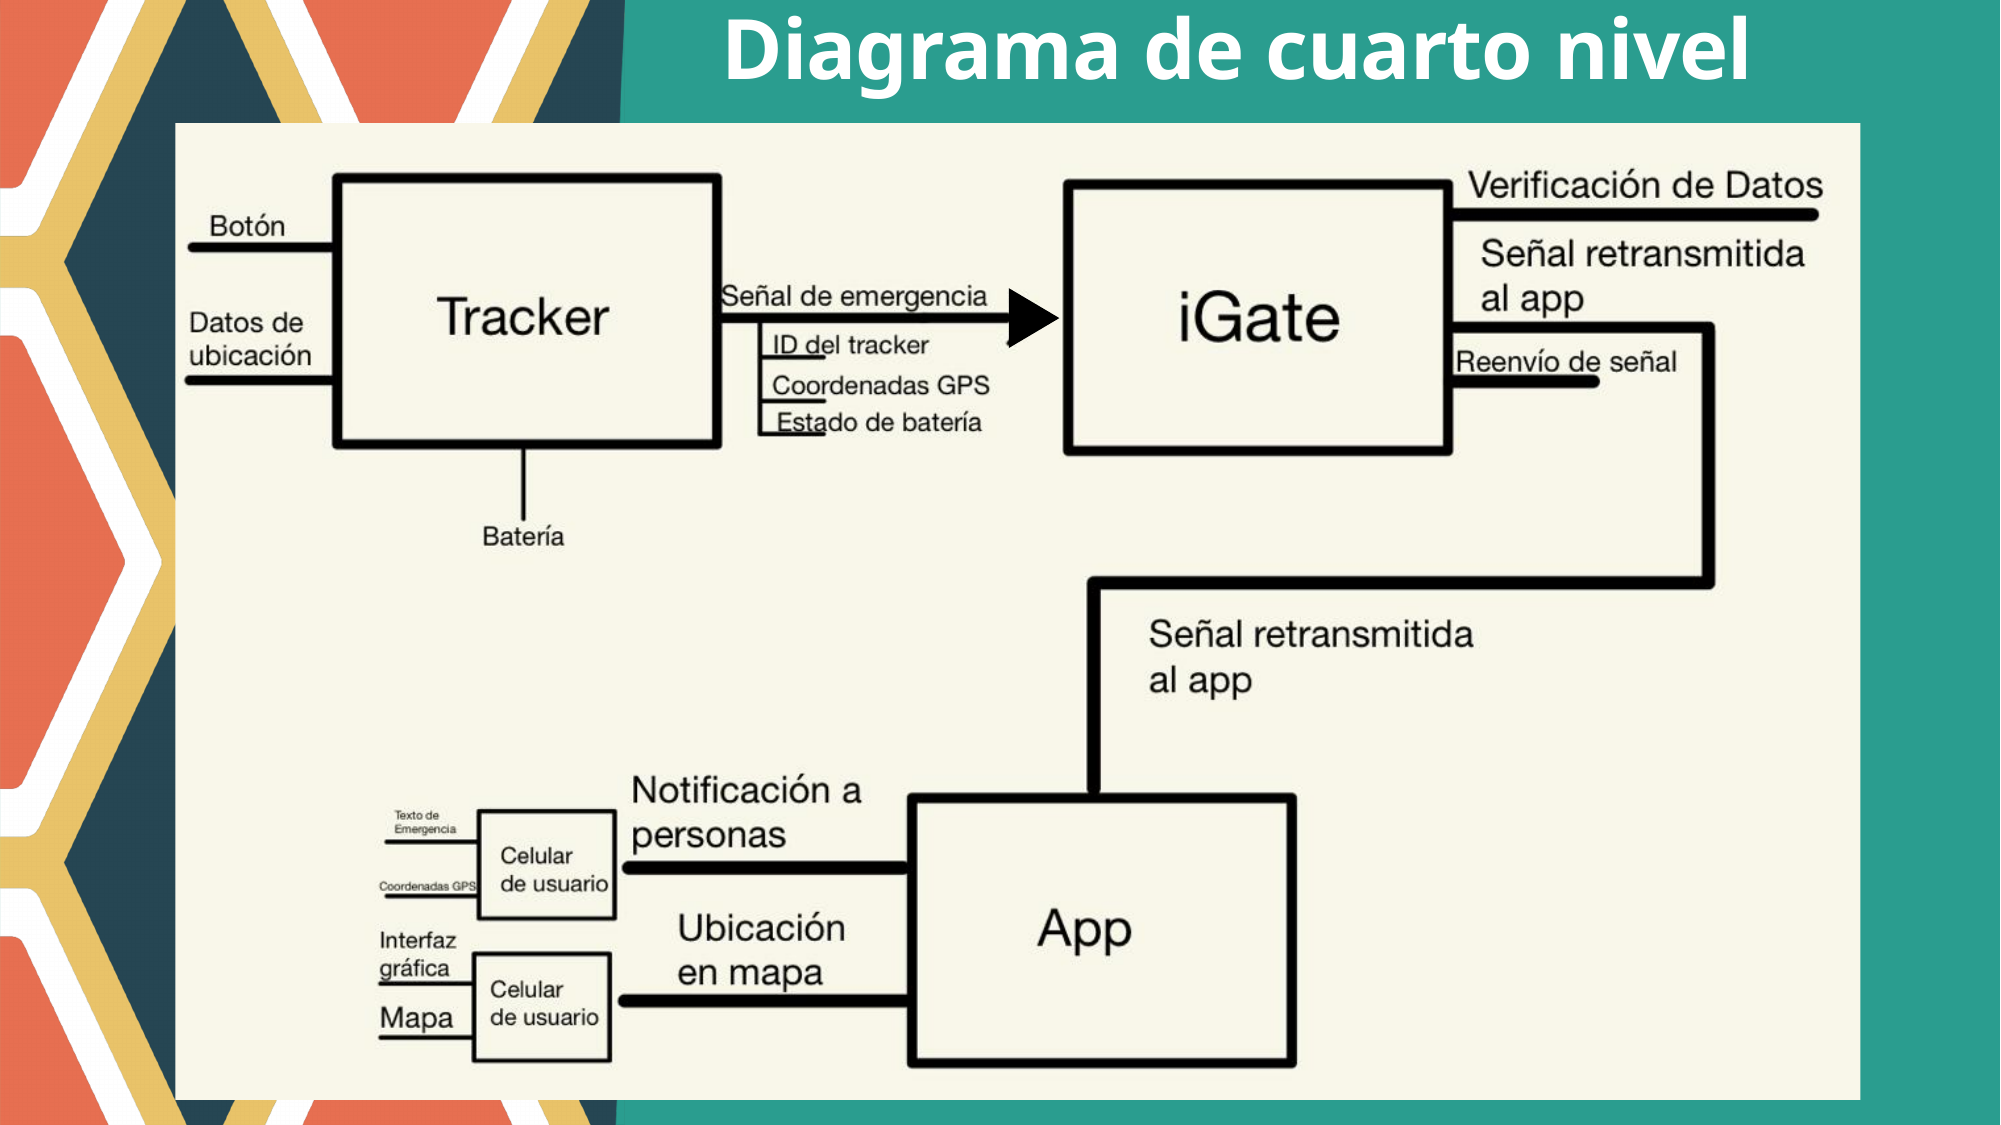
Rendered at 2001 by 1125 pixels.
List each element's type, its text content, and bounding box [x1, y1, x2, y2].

title Diagrama de cuarto nivel [706, 0, 1848, 122]
picture [0, 0, 1861, 1125]
